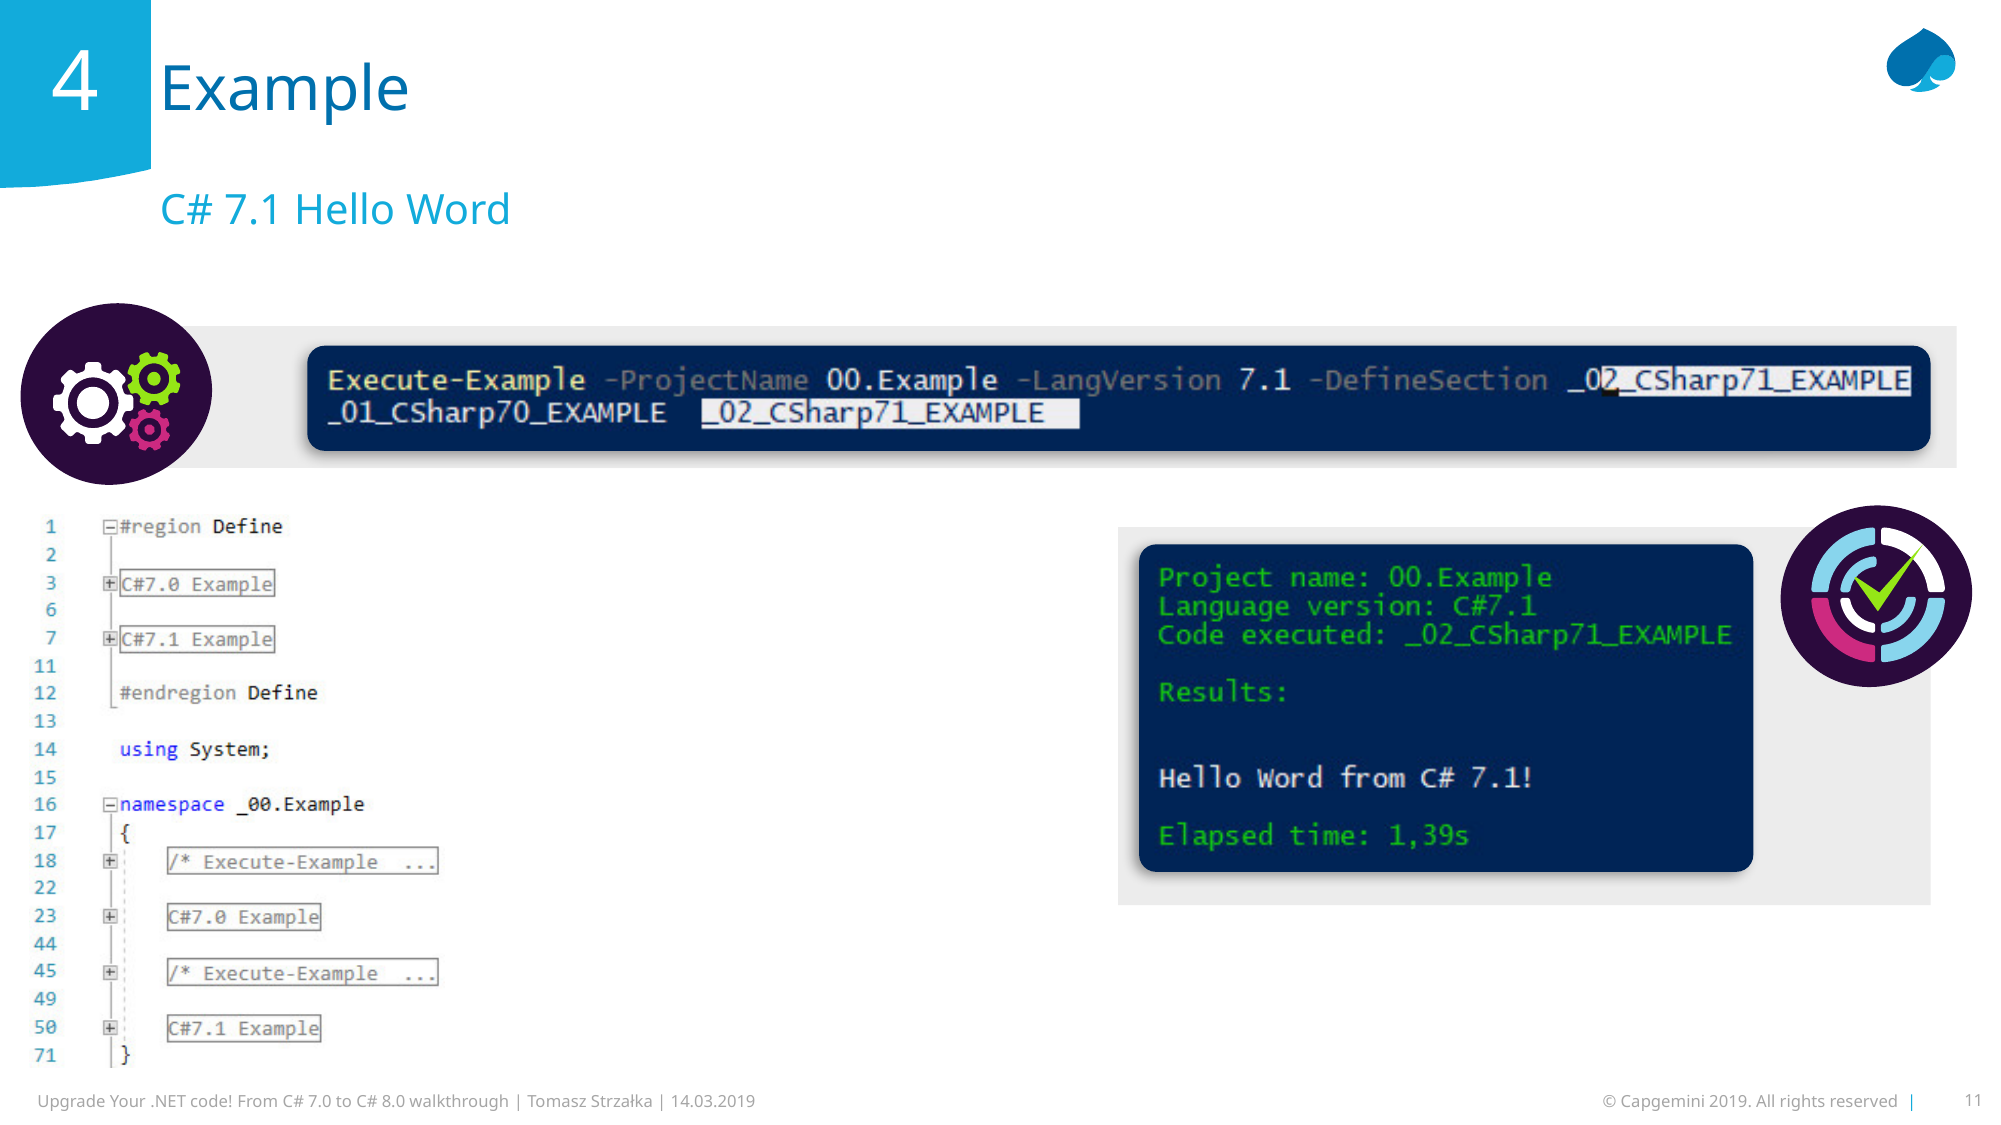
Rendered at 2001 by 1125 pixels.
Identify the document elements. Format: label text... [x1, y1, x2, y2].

table_header [298, 351, 1928, 462]
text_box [1810, 526, 1945, 663]
text_box [20, 303, 213, 485]
list C# 7.1 Hello Word [159, 188, 1955, 272]
text_box [1945, 531, 1973, 655]
list 4 [0, 7, 150, 158]
picture [29, 514, 445, 1068]
text_box [309, 451, 1922, 457]
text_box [53, 351, 181, 451]
title Example [159, 0, 1863, 182]
picture [1139, 544, 1754, 872]
text_box [1817, 505, 1939, 526]
text_box [166, 325, 1958, 469]
text_box [1117, 526, 1932, 906]
picture [307, 345, 1931, 451]
table_header [1128, 548, 1746, 881]
text_box [1780, 531, 1936, 688]
